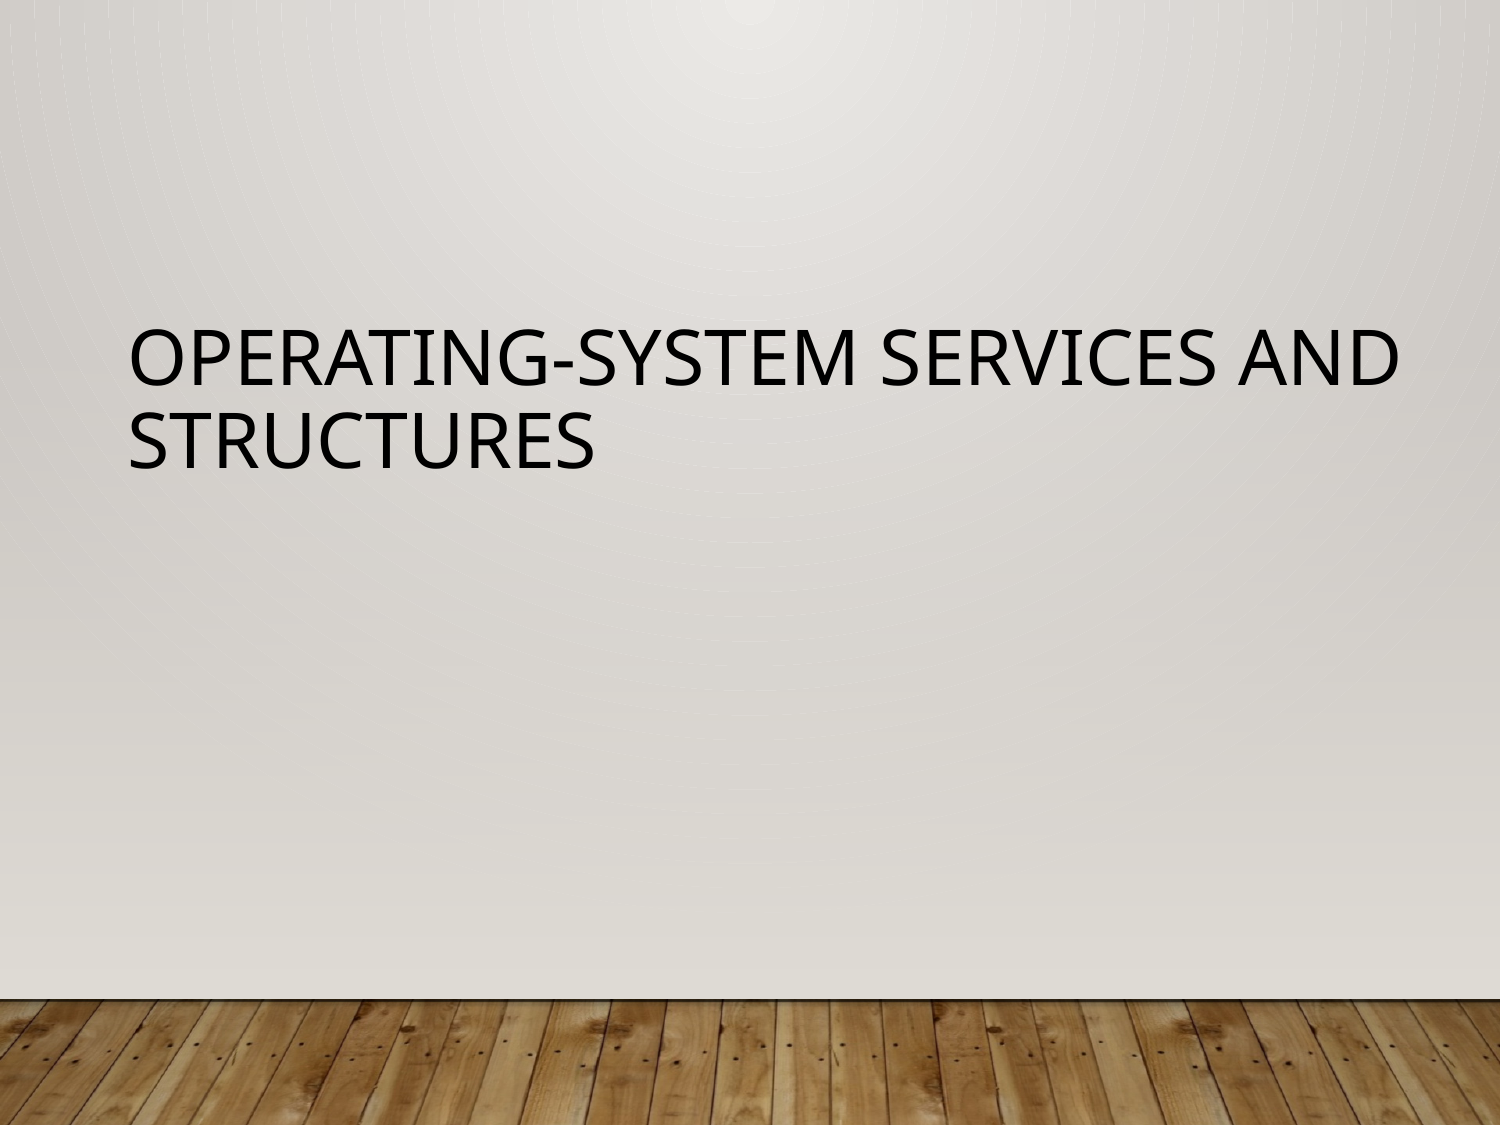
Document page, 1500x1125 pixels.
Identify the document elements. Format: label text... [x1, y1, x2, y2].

picture [0, 999, 1500, 1125]
title Operating-System Services and Structures [112, 311, 1500, 500]
